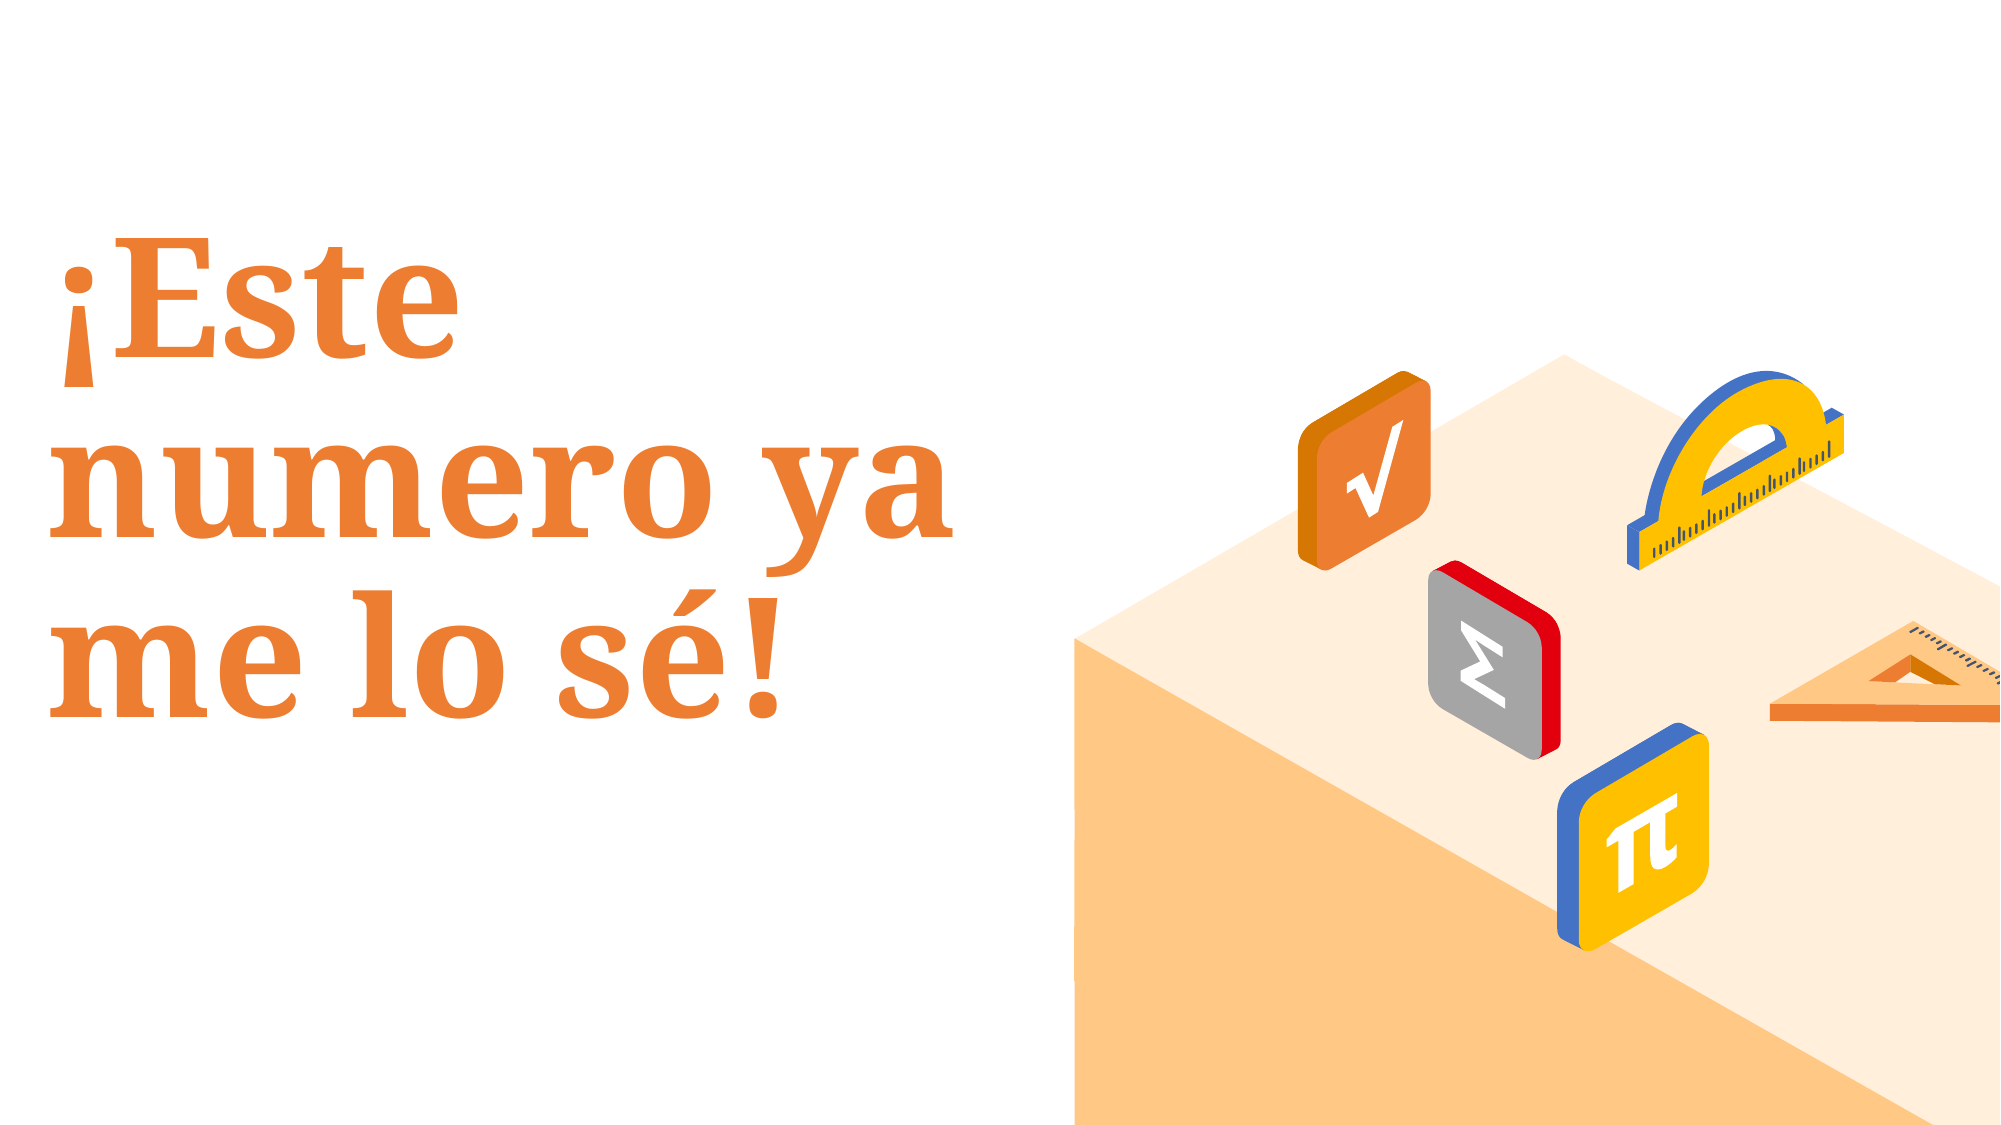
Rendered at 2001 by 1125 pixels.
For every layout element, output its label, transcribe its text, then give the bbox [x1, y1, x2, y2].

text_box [1074, 354, 2000, 1125]
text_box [1297, 370, 2000, 952]
text_box ¡Este numero ya me lo sé! [27, 193, 1115, 747]
